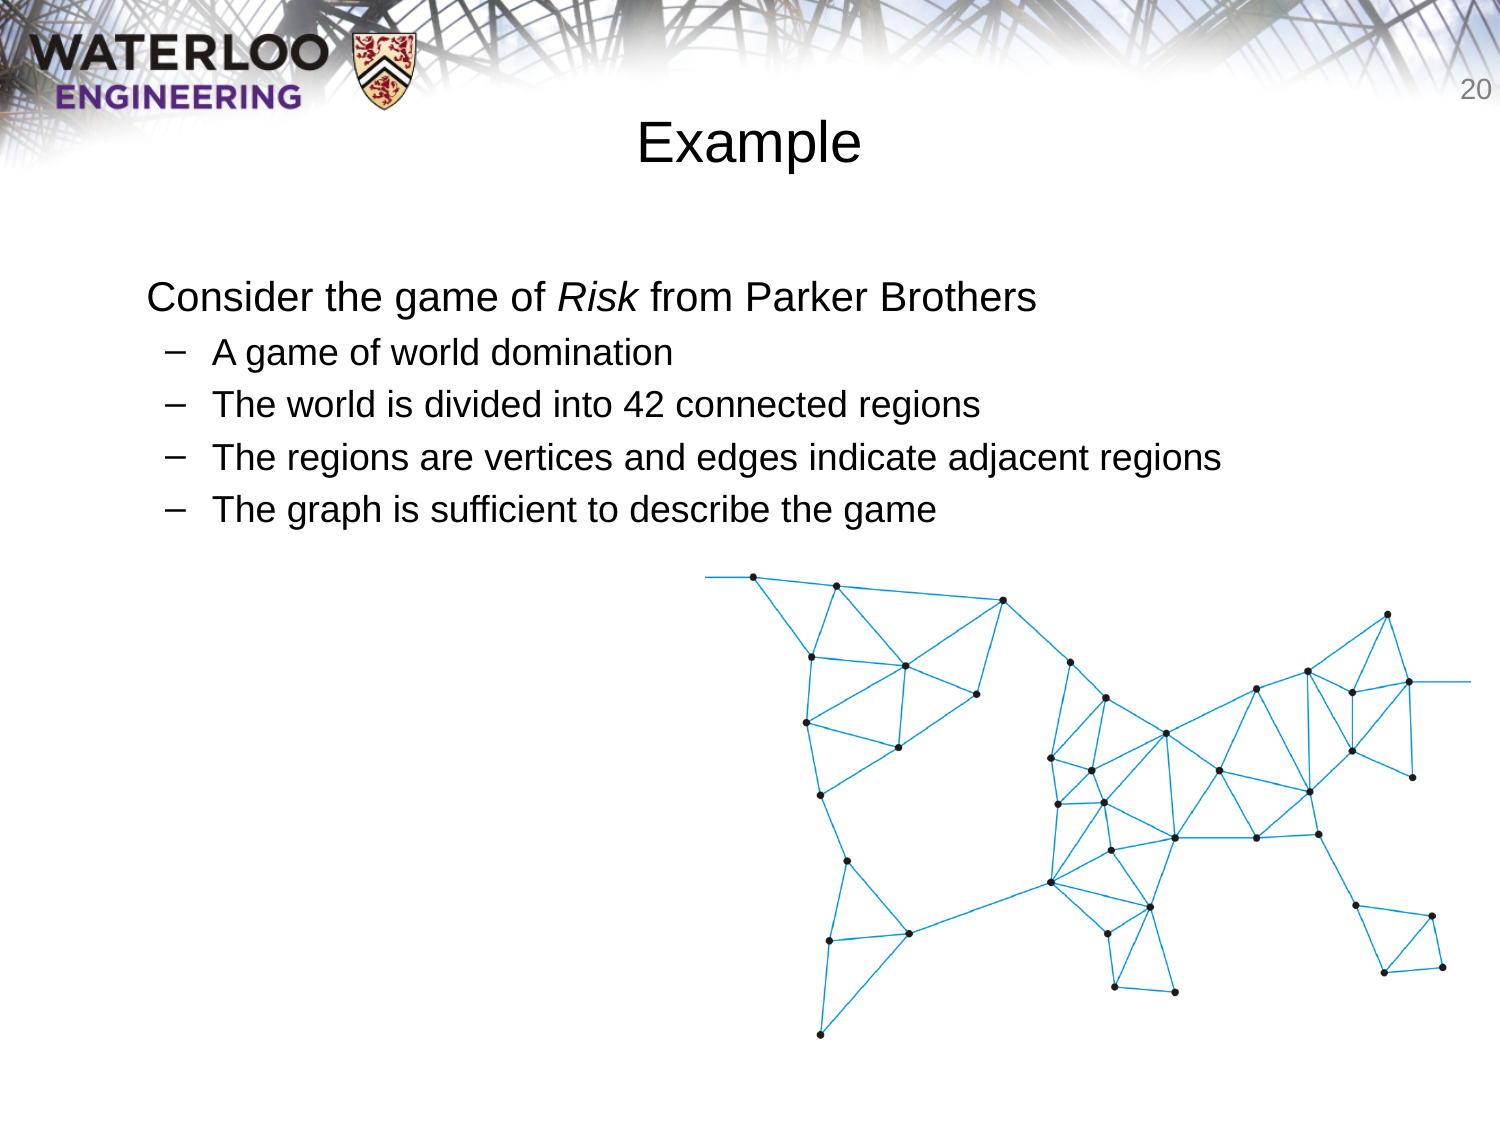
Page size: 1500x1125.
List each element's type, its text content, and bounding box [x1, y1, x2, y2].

list Consider the game of Risk from Parker Brothers A game of world domination The world is divided into 42 connected regions The regions are vertices and edges indicate adjacent regions The graph is sufficient to describe the game [74, 262, 1426, 1006]
title Example [74, 44, 1426, 233]
picture [0, 0, 1500, 1125]
